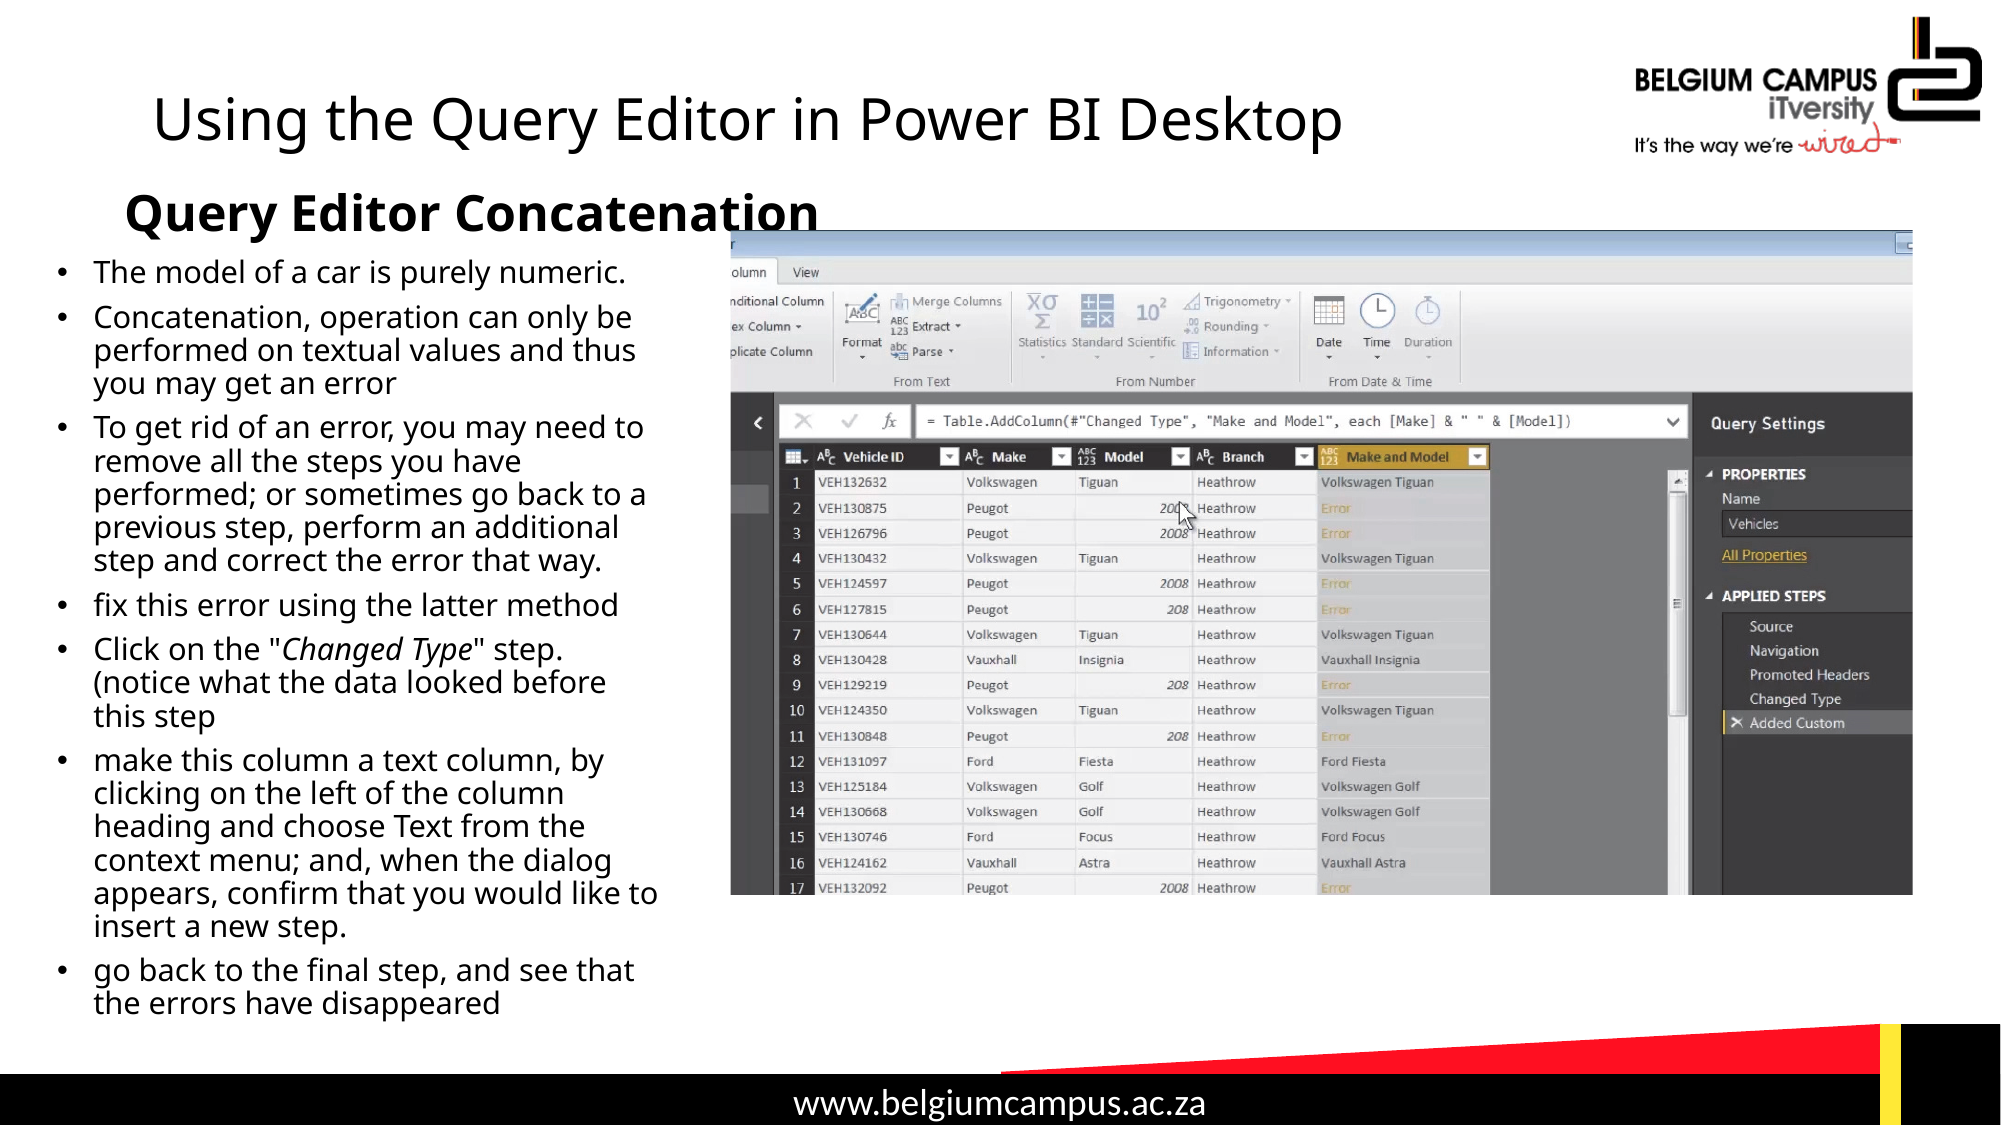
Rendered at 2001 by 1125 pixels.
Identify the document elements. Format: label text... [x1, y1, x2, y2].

title Using the Query Editor in Power BI Desktop [137, 59, 1383, 183]
list Query Editor Concatenation [109, 170, 956, 250]
picture [1631, 0, 1986, 198]
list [730, 229, 1913, 895]
list The model of a car is purely numeric. Concatenation, operation can only be performed on textual values and thus you may get an error To get rid of an error, you may need to remove all the steps you have performed; or sometimes go back to a previous step, perform an additional step and correct the error that way. fix this error using the latter method Click on the "Changed Type" step. (notice what the data looked before this step make this column a text column, by clicking on the left of the column heading and choose Text from the context menu; and, when the dialog appears, confirm that you would like to insert a new step. go back to the final step, and see that the errors have disappeared [42, 249, 681, 1039]
